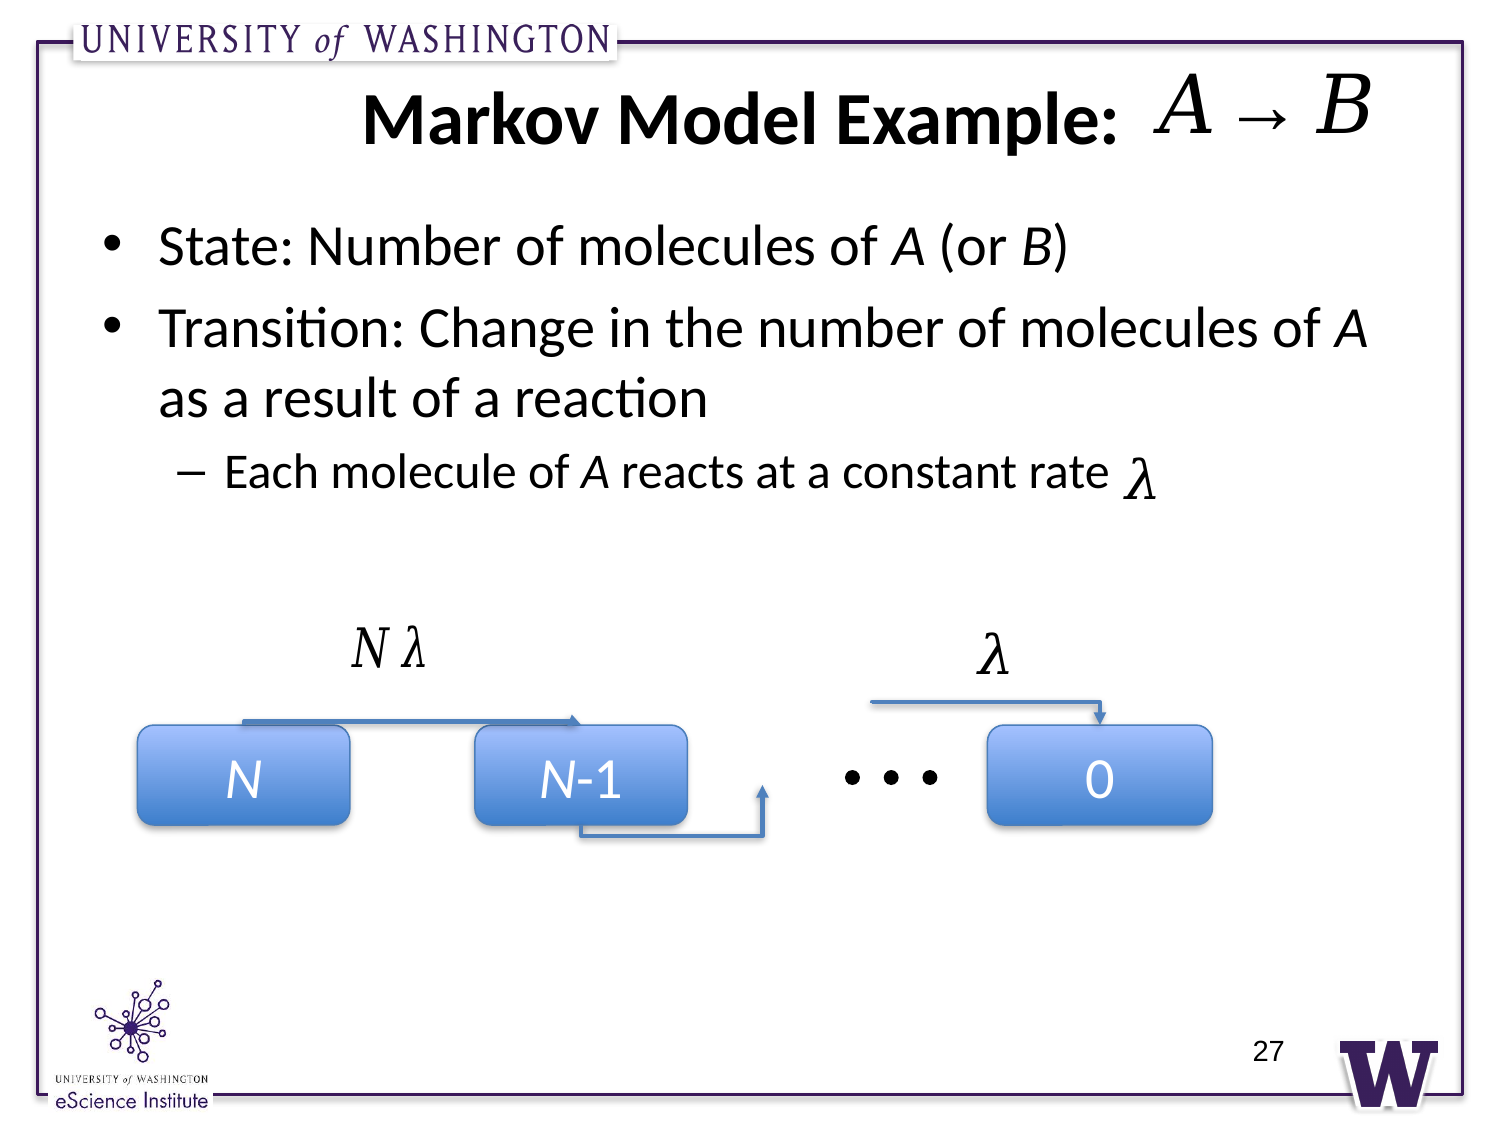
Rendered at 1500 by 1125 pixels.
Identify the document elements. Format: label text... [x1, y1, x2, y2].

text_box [871, 703, 1101, 726]
text_box N [136, 724, 351, 826]
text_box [883, 734, 899, 824]
picture [48, 978, 213, 1113]
text_box State: Number of molecules of A (or B) Transition: Change in the number of molecules of A as a result of a reaction Each molecule of A reacts at a constant rate [87, 200, 1438, 538]
text_box N-1 [474, 724, 646, 826]
picture [1340, 1041, 1438, 1107]
text_box 0 [986, 724, 1214, 826]
picture [81, 24, 609, 61]
slide_number 27 [1237, 1025, 1325, 1085]
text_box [651, 714, 693, 896]
title Markov Model Example: [75, 62, 1425, 200]
